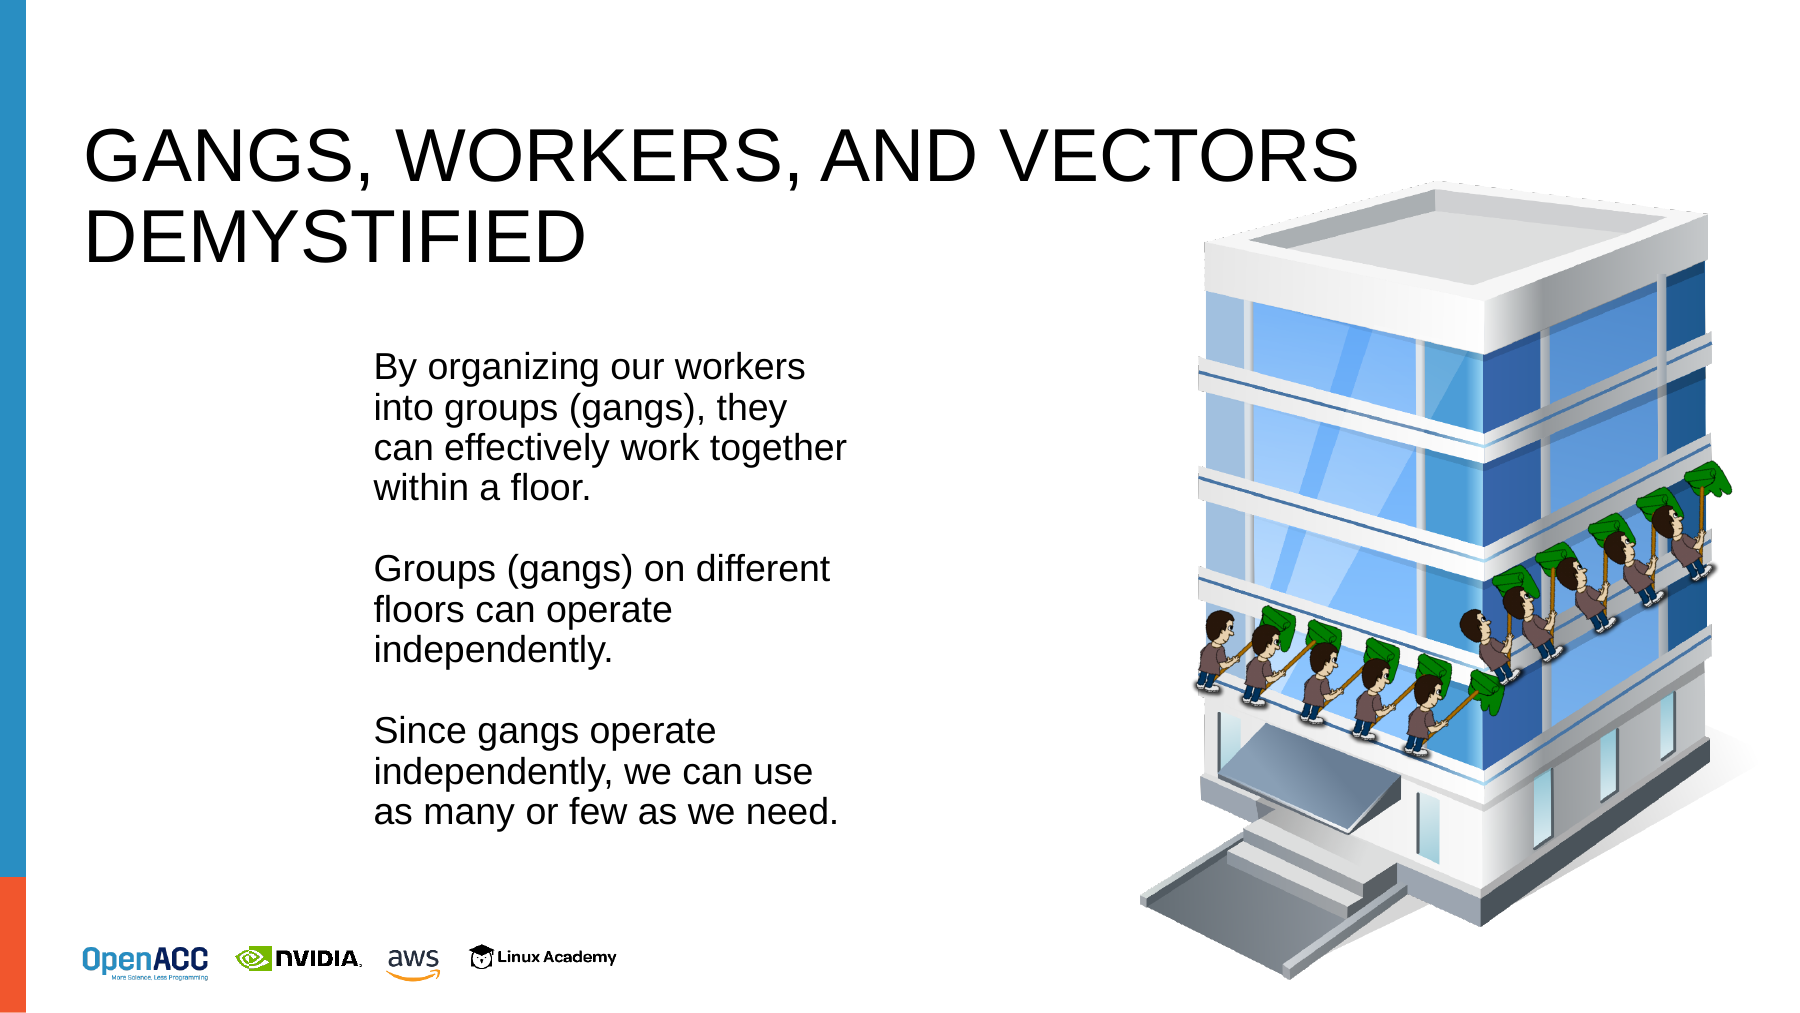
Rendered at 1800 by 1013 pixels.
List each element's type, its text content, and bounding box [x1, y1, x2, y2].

picture [81, 946, 208, 981]
title Gangs, Workers, and Vectors Demystified [68, 106, 1706, 287]
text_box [1177, 628, 1506, 739]
text_box By organizing our workers into groups (gangs), they can effectively work together within a floor. Groups (gangs) on different floors can operate independently. Since gangs operate independently, we can use as many or few as we need. [357, 338, 867, 842]
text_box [1437, 523, 1766, 634]
picture [1014, 175, 1800, 983]
picture [235, 939, 619, 982]
